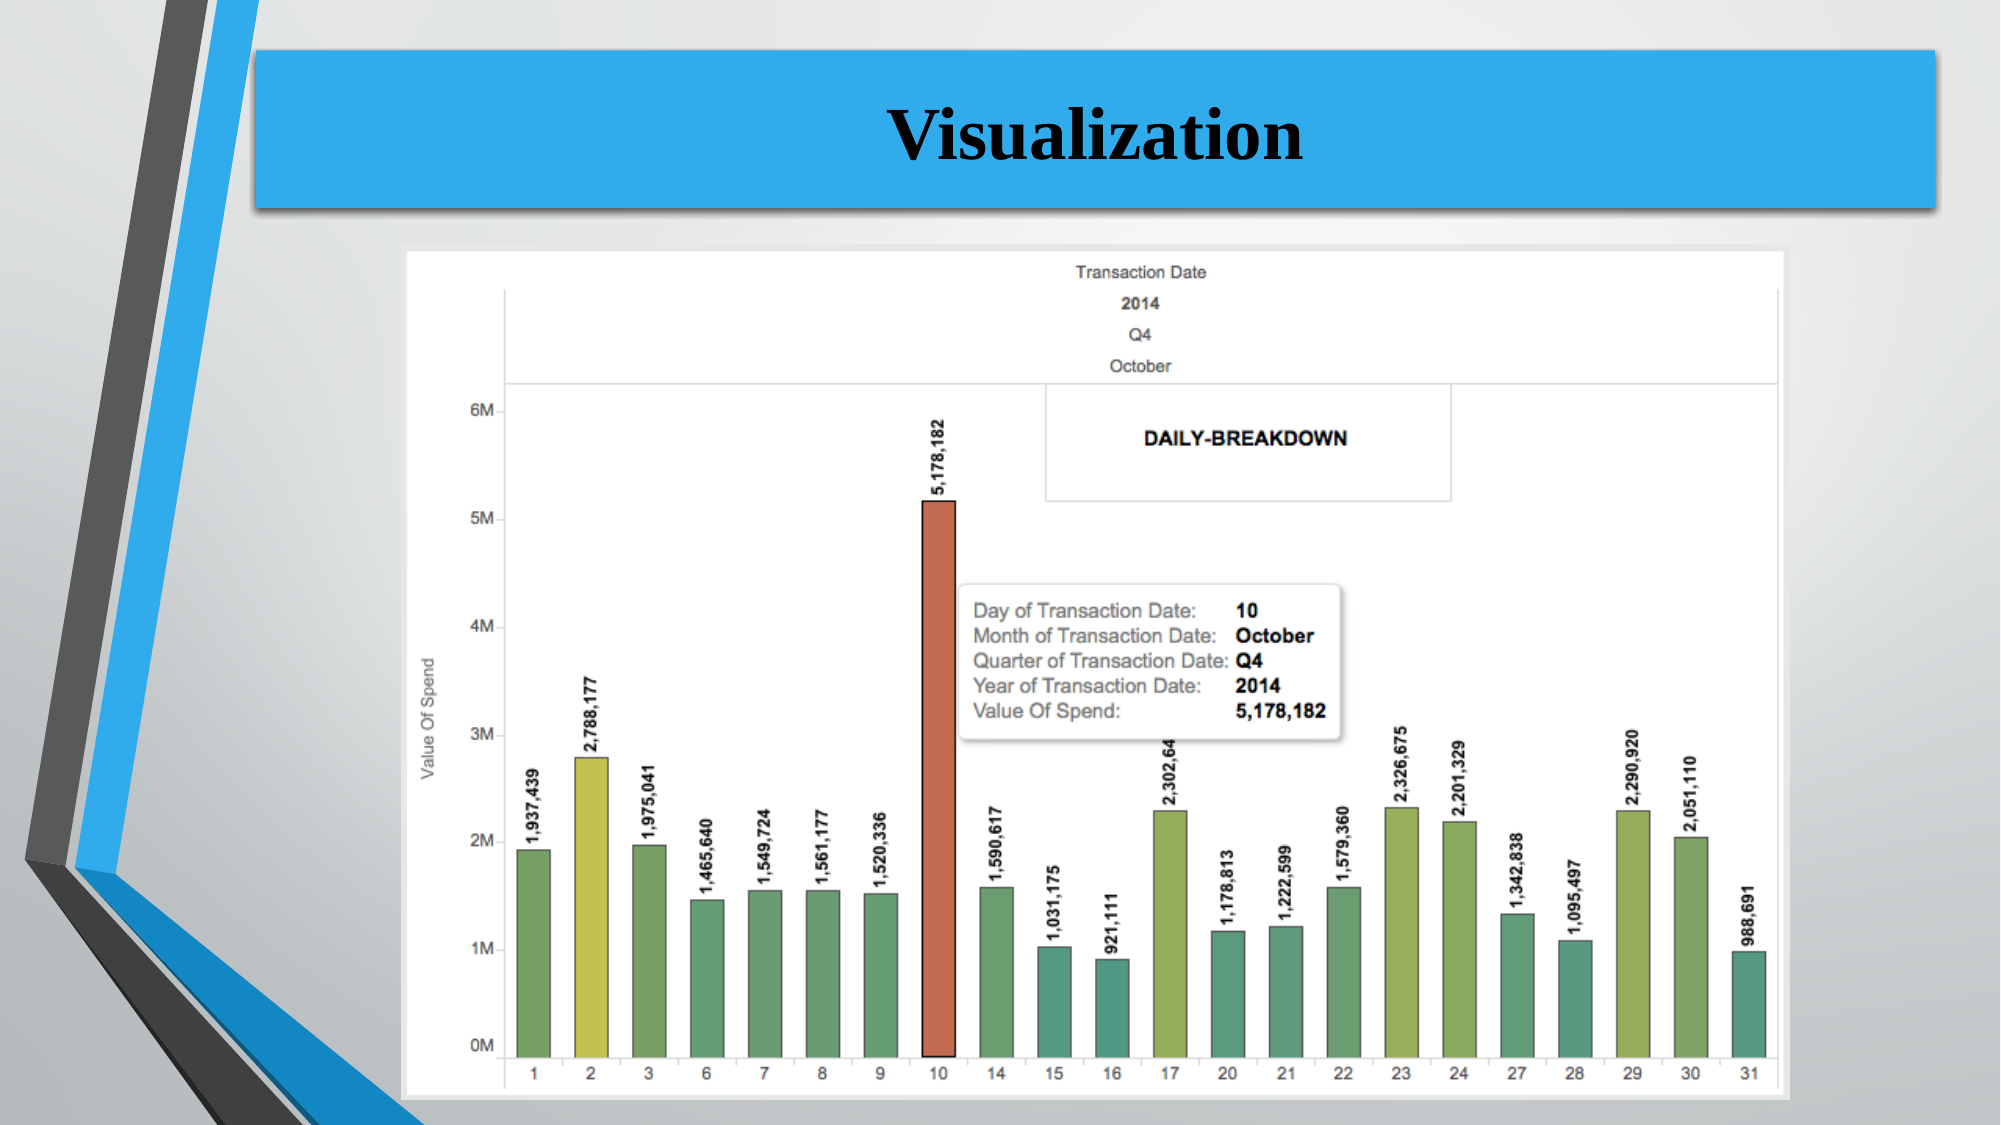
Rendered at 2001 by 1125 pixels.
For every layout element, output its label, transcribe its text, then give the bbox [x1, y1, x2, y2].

picture [401, 244, 1790, 1100]
title Visualization [256, 50, 1935, 208]
